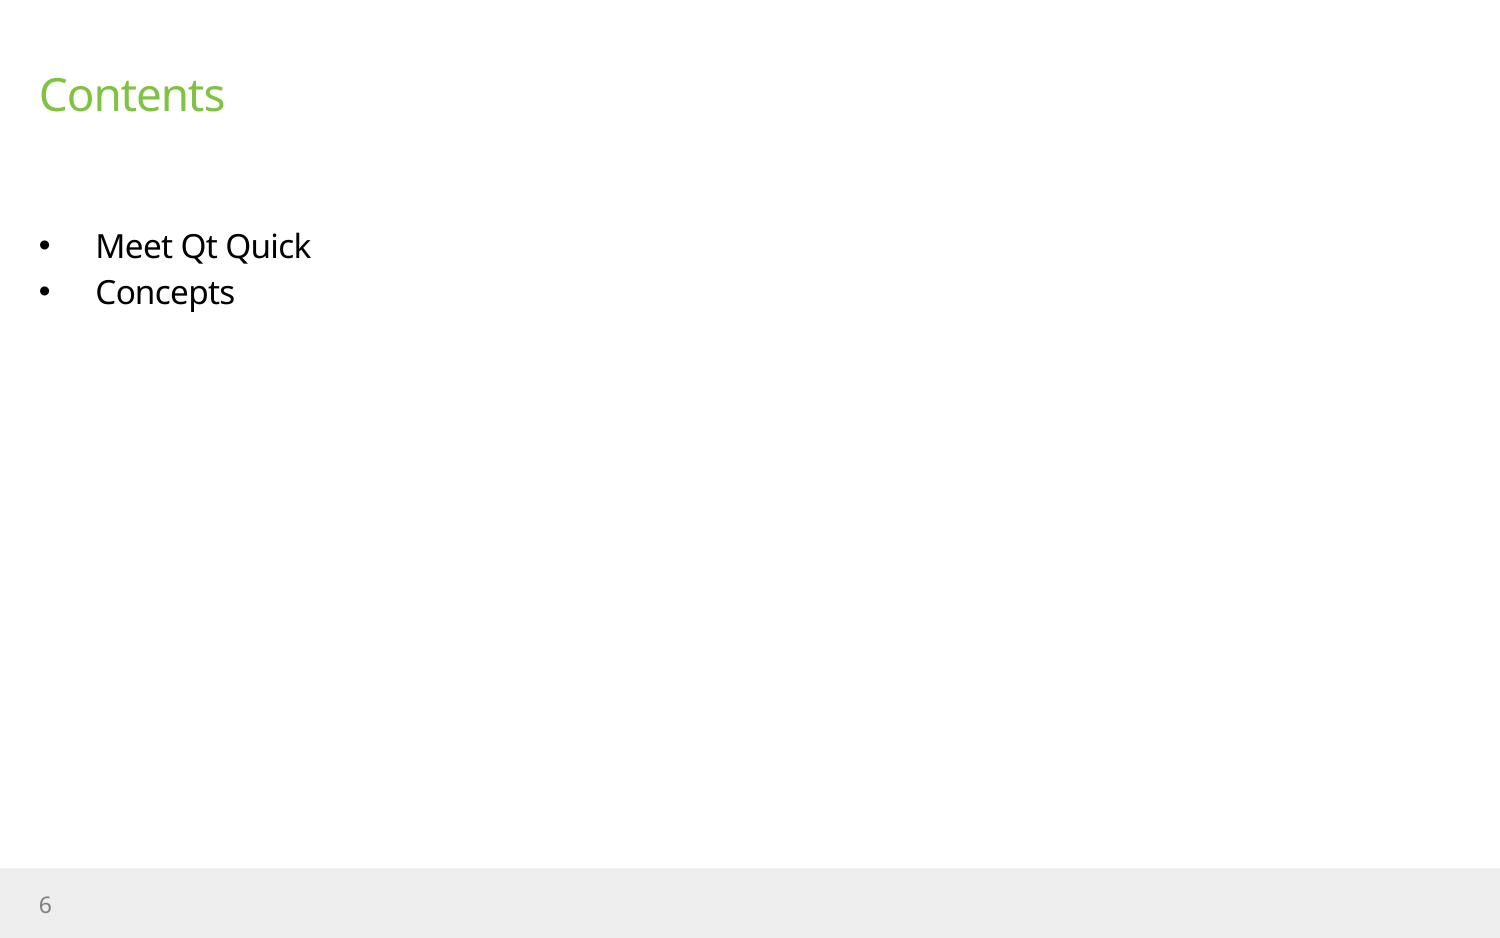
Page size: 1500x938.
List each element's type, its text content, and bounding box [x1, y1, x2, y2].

list Meet Qt Quick Concepts [39, 224, 1272, 846]
slide_number 6 [39, 892, 410, 921]
title Contents [39, 66, 1052, 196]
